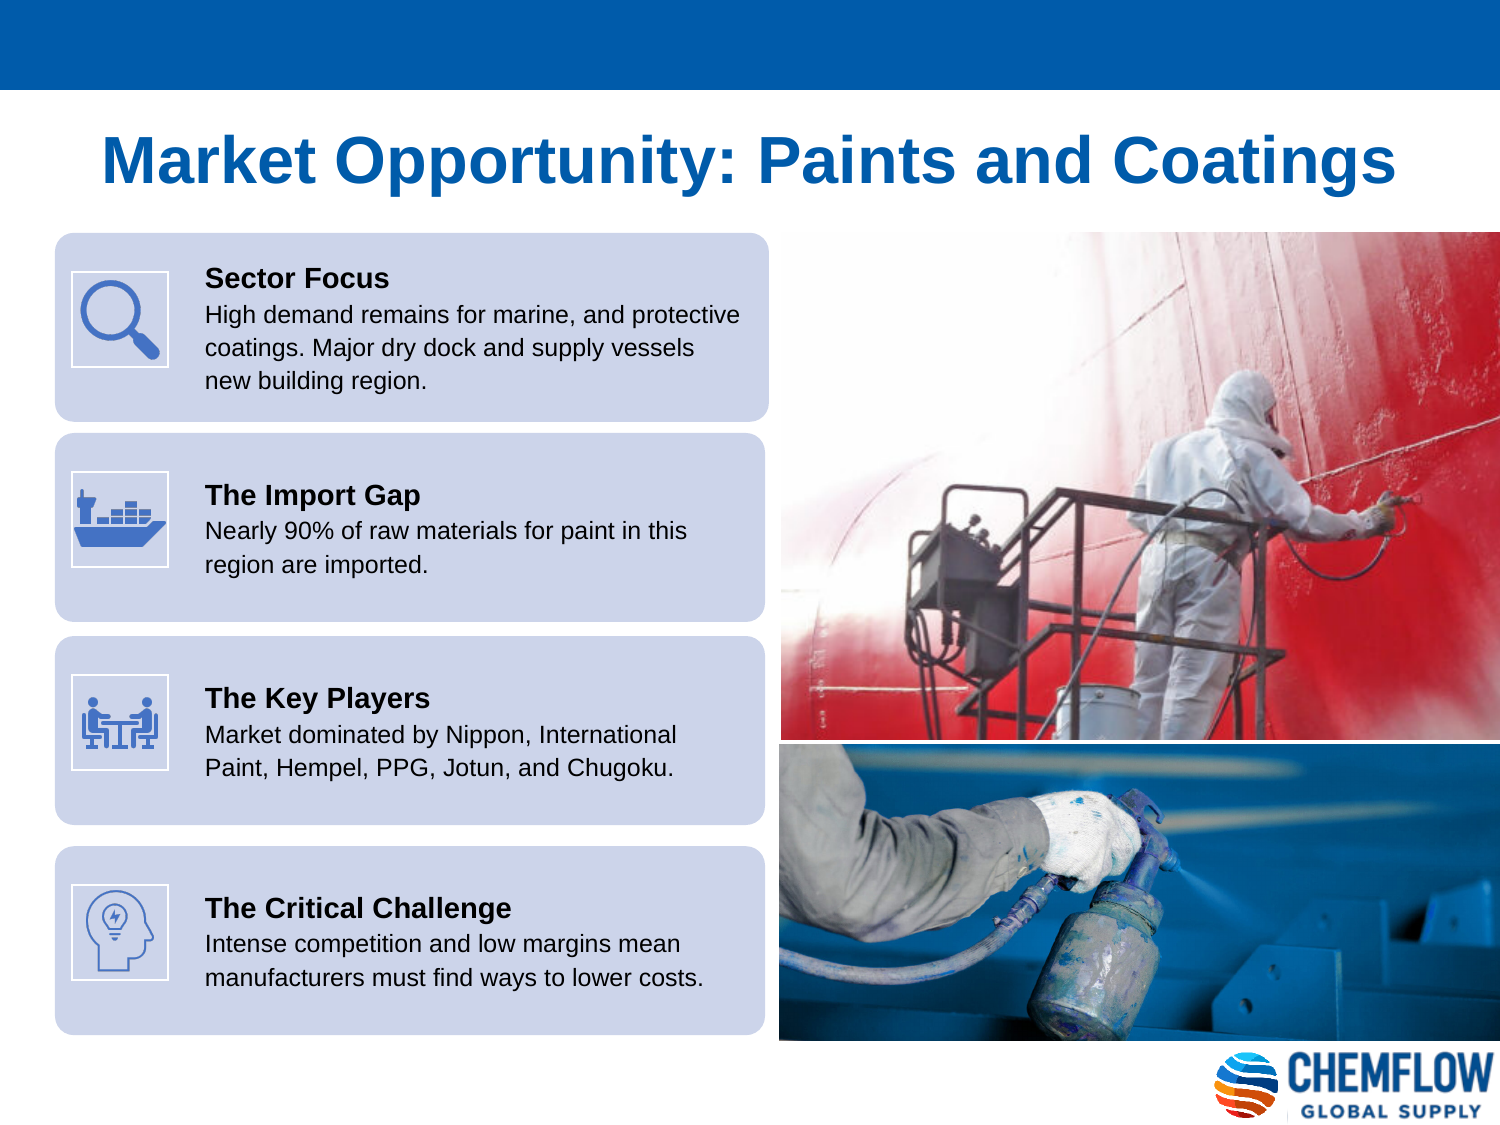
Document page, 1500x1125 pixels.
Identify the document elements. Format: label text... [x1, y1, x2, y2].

text_box Sector Focus High demand remains for marine, and protective coatings. Major dry dock and supply vessels new building region. [186, 232, 766, 422]
text_box [54, 636, 186, 826]
text_box [71, 471, 169, 568]
text_box The Critical Challenge Intense competition and low margins mean manufacturers must find ways to lower costs. [186, 845, 766, 1035]
text_box [71, 674, 169, 771]
text_box The Key Players Market dominated by Nippon, International Paint, Hempel, PPG, Jotun, and Chugoku. [186, 636, 766, 826]
picture [1211, 1050, 1282, 1120]
text_box [54, 846, 748, 1036]
text_box [0, 0, 1500, 90]
picture [781, 232, 1500, 740]
text_box The Import Gap Nearly 90% of raw materials for paint in this region are imported. [186, 432, 766, 622]
title Market Opportunity: Paints and Coatings [0, 90, 1500, 235]
picture [779, 744, 1500, 1125]
text_box [71, 884, 169, 981]
text_box [54, 232, 186, 422]
text_box [71, 271, 169, 368]
text_box [54, 432, 186, 622]
